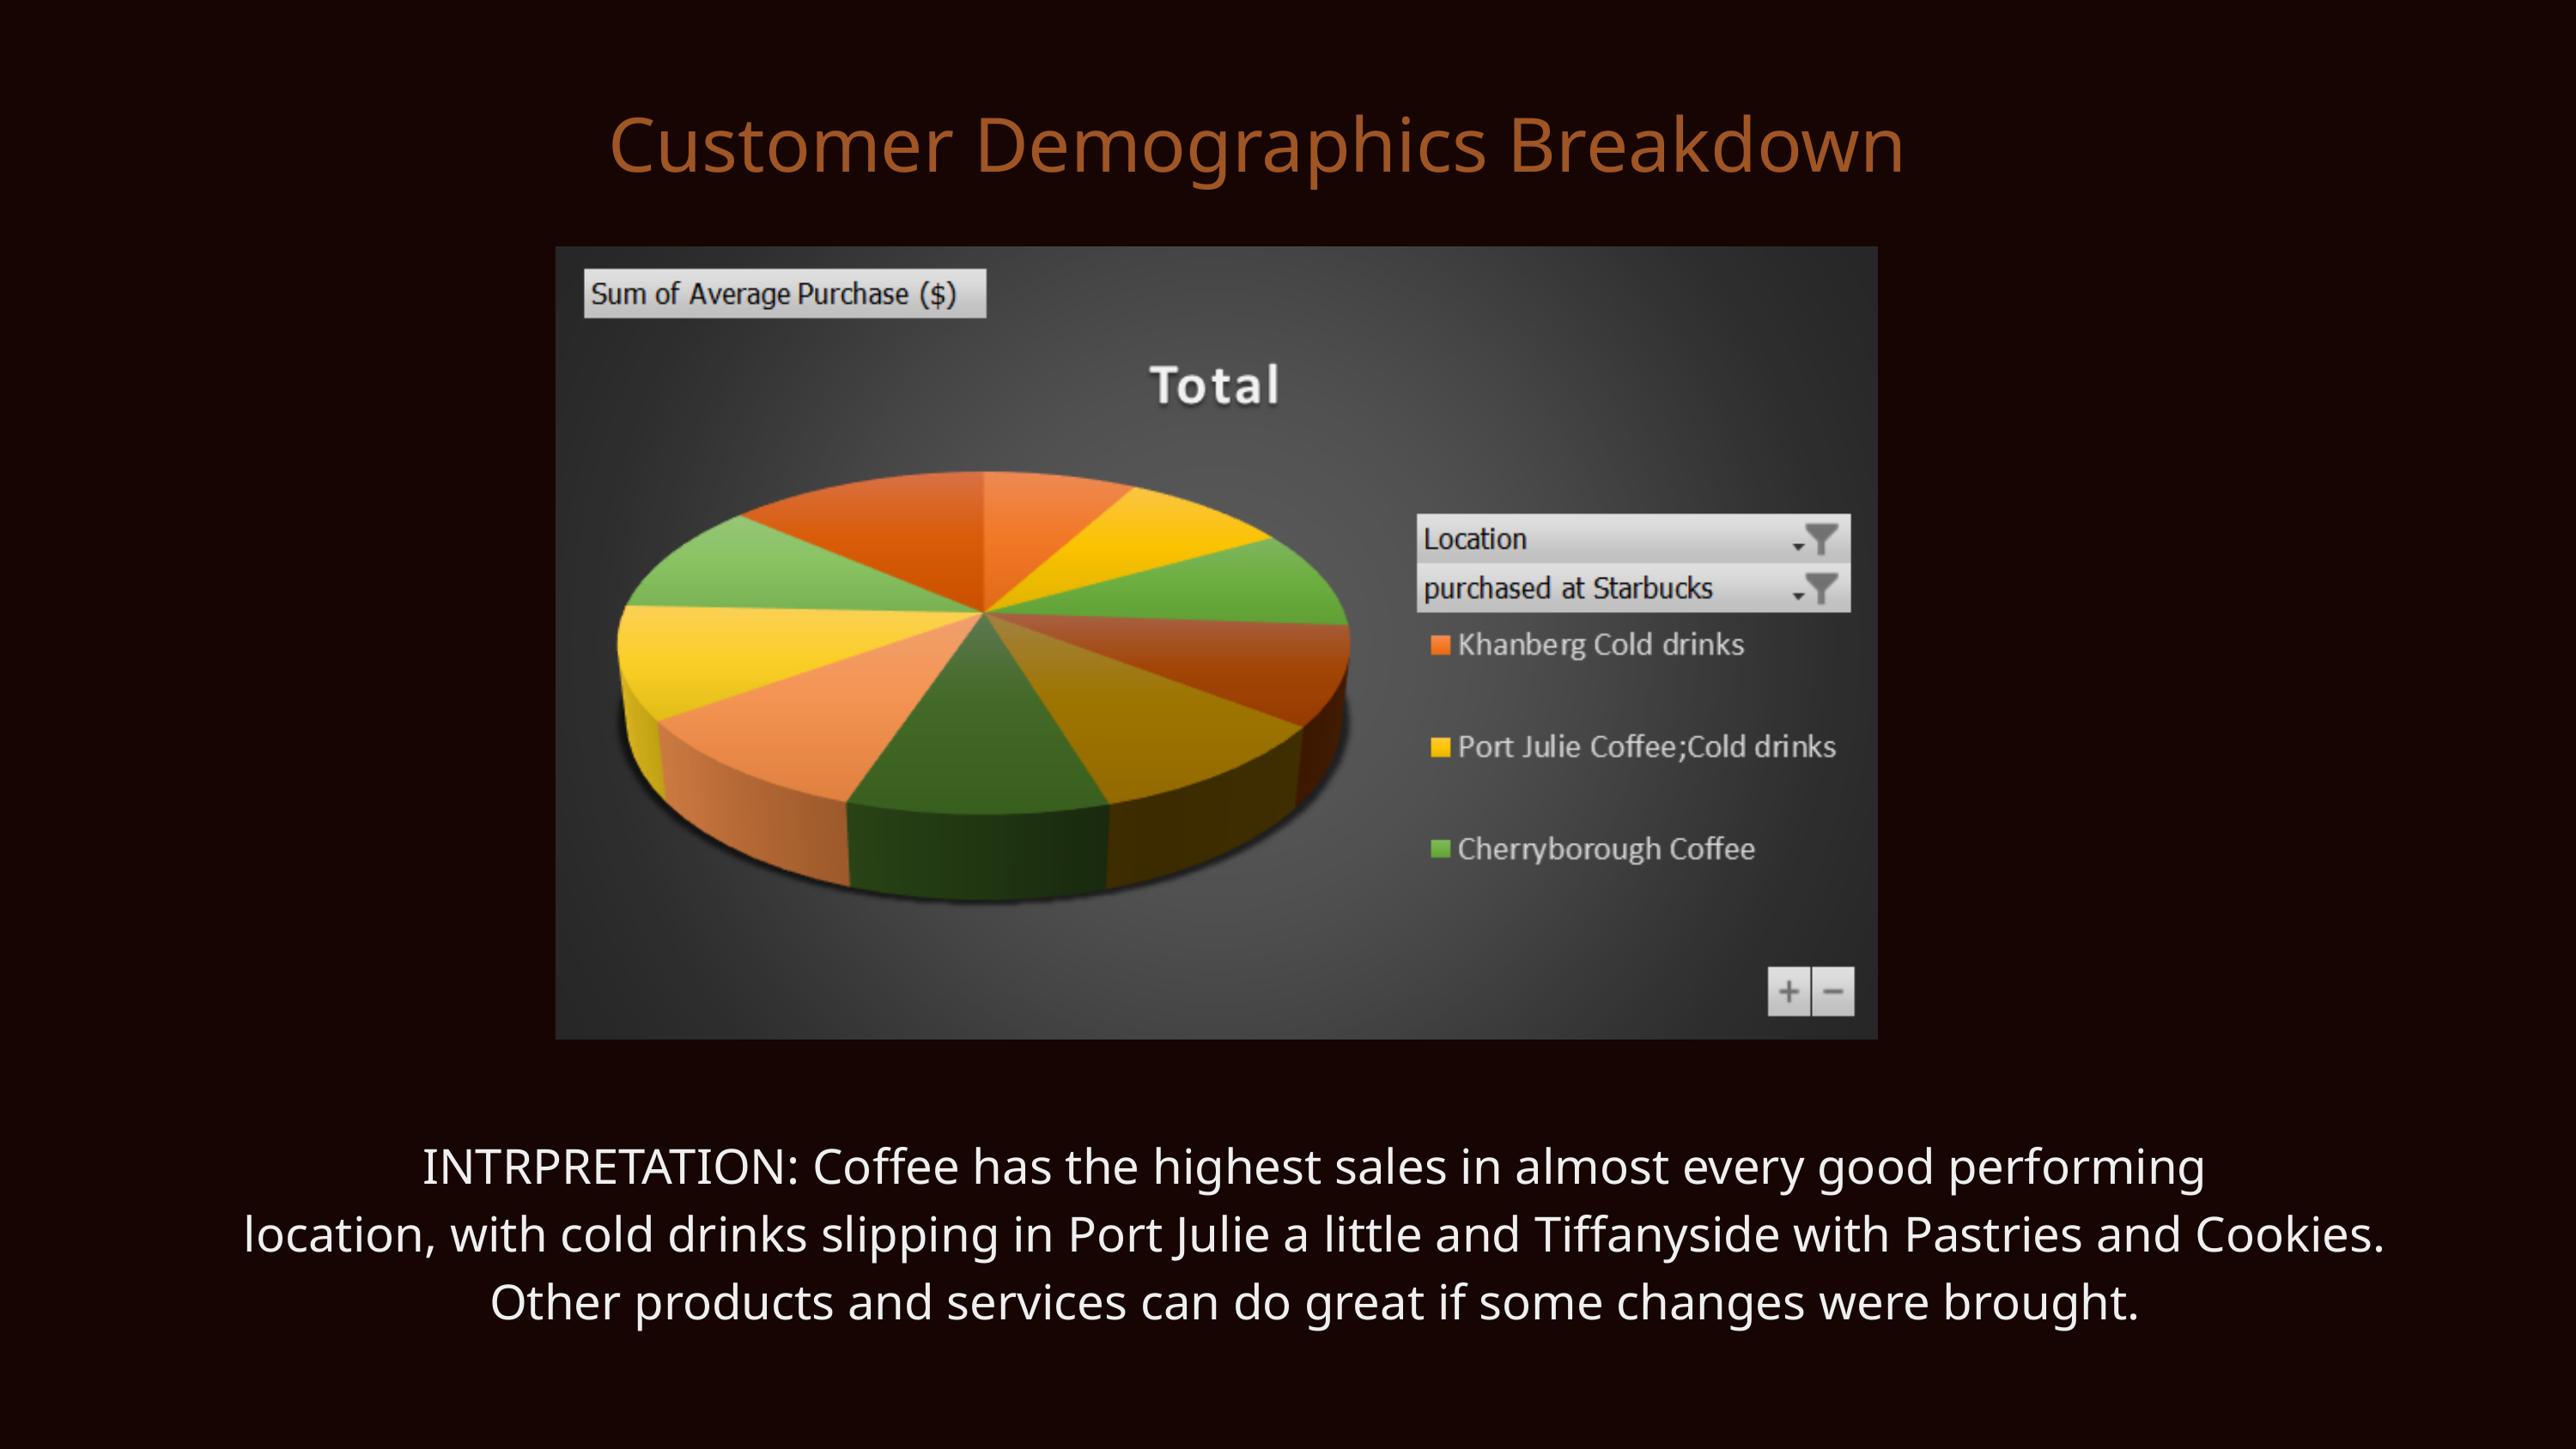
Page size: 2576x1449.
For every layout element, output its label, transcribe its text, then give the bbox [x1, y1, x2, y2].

text_box [555, 246, 1878, 1040]
text_box INTRPRETATION: Coffee has the highest sales in almost every good performing location, with cold drinks slipping in Port Julie a little and Tiffanyside with Pastries and Cookies. Other products and services can do great if some changes were brought. [177, 1126, 2453, 1397]
text_box Customer Demographics Breakdown [580, 82, 1935, 187]
